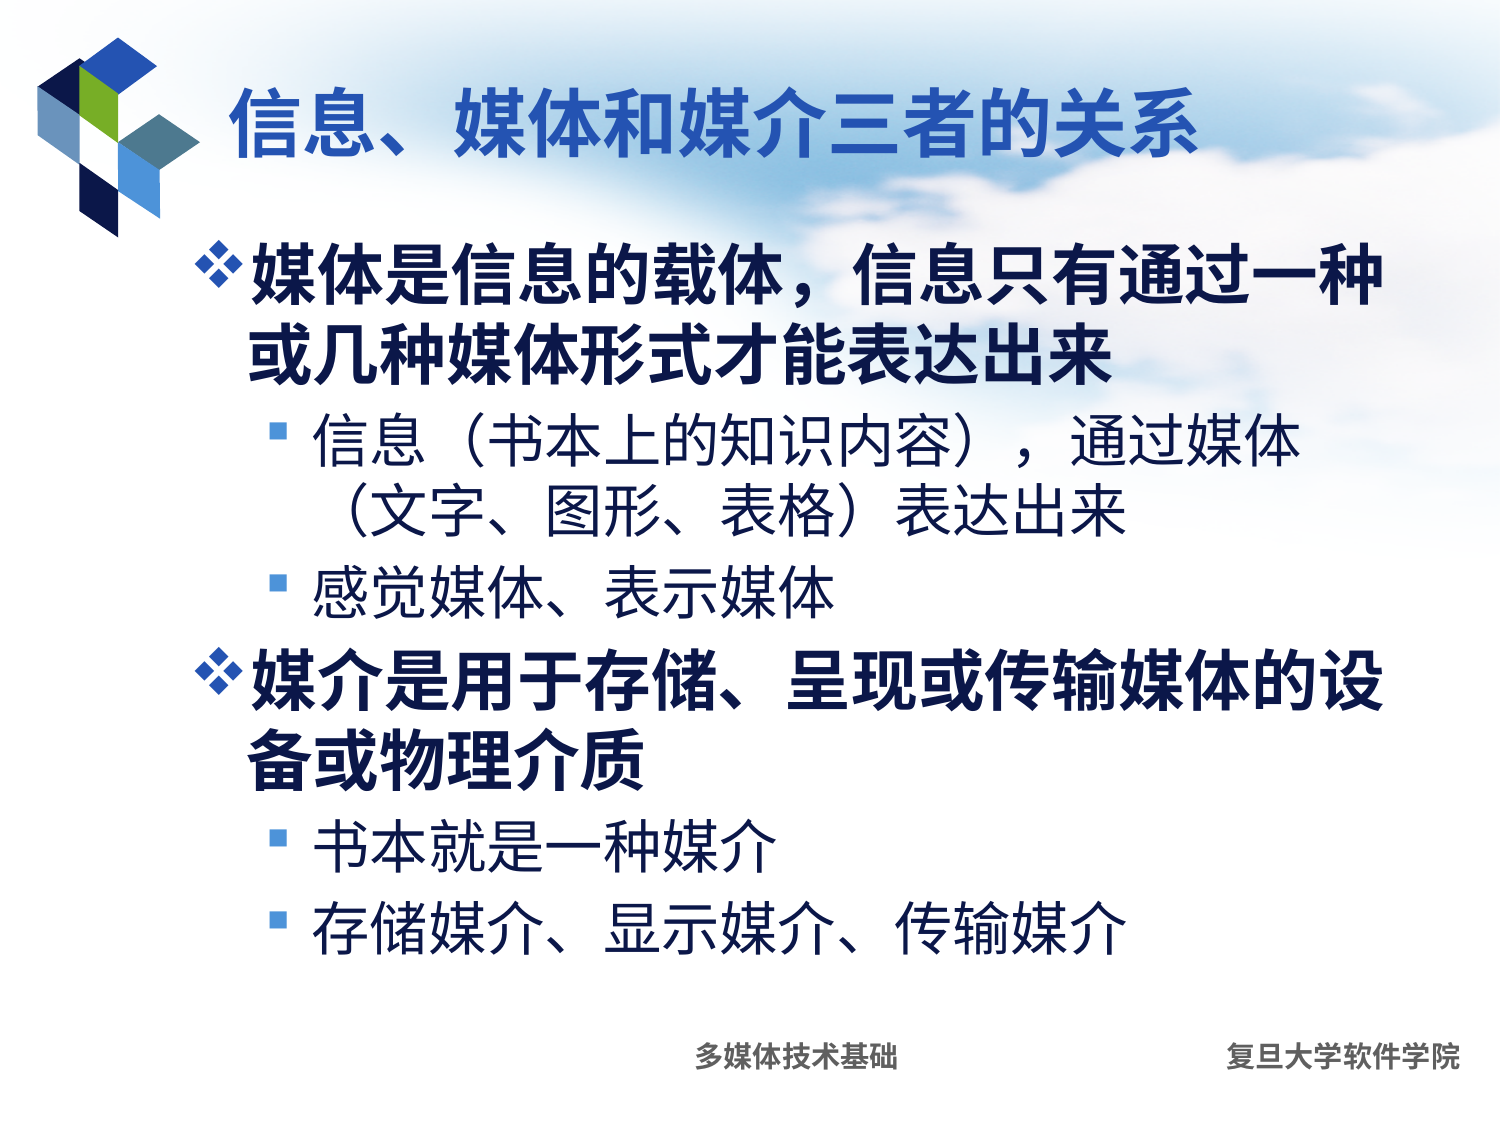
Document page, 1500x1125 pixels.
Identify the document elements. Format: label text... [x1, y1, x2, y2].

slide_number 多媒体技术基础 [563, 1031, 915, 1088]
list 媒体是信息的载体，信息只有通过一种或几种媒体形式才能表达出来 信息（书本上的知识内容），通过媒体（文字、图形、表格）表达出来 感觉媒体、表示媒体 媒介是用于存储、呈现或传输媒体的设备或物理介质 书本就是一种媒介 存储媒介、显示媒介、传输媒介 [174, 224, 1426, 997]
title 信息、媒体和媒介三者的关系 [212, 74, 1376, 168]
picture [0, 0, 1500, 588]
